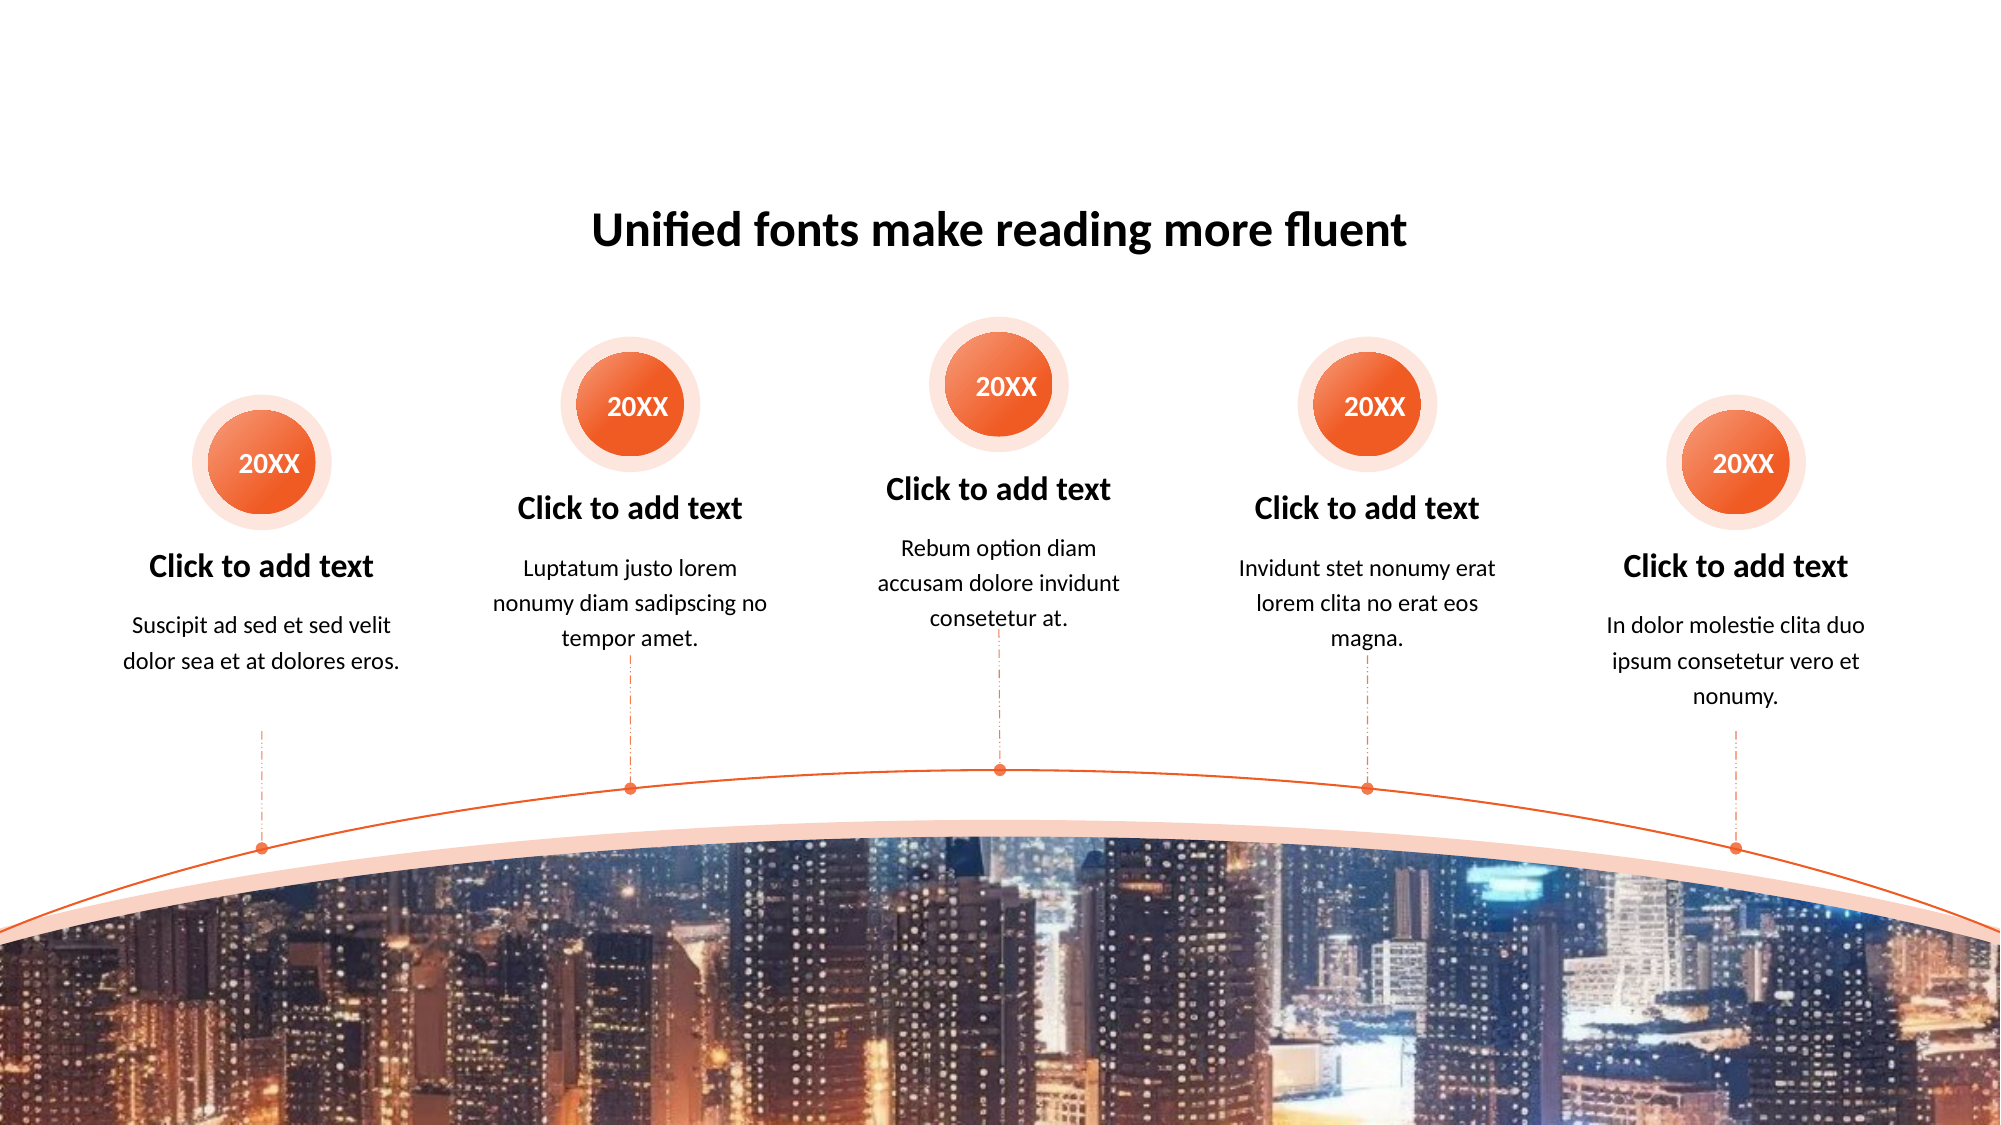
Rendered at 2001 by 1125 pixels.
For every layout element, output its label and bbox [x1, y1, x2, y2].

text_box [0, 168, 2000, 1125]
